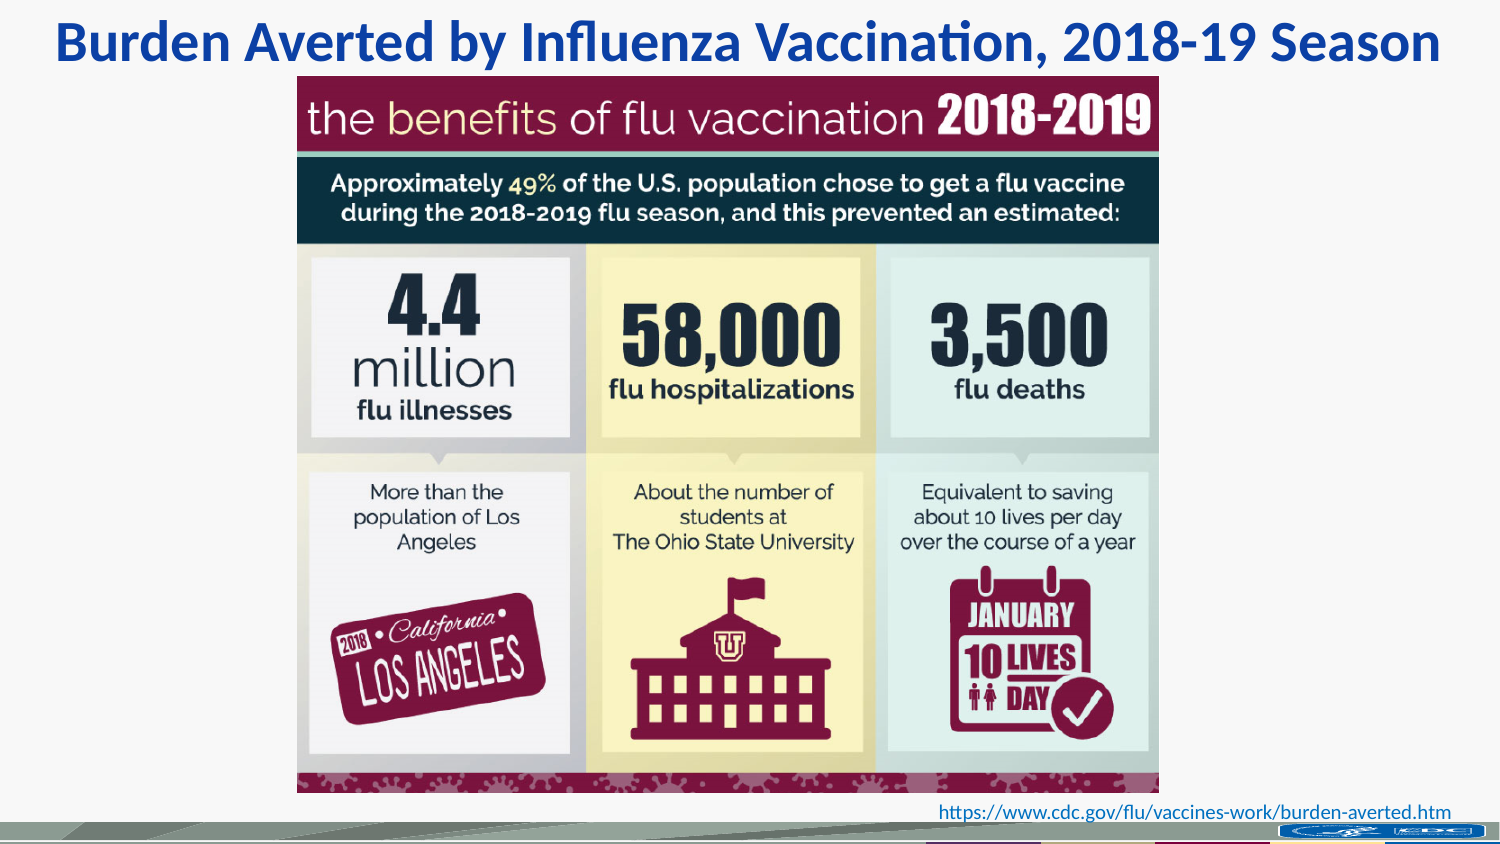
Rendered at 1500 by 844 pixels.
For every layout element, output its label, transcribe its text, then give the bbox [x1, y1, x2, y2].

title Burden Averted by Influenza Vaccination, 2018-19 Season [40, 0, 1467, 81]
picture [297, 74, 1160, 793]
text_box https://www.cdc.gov/flu/vaccines-work/burden-averted.htm [923, 791, 1487, 831]
